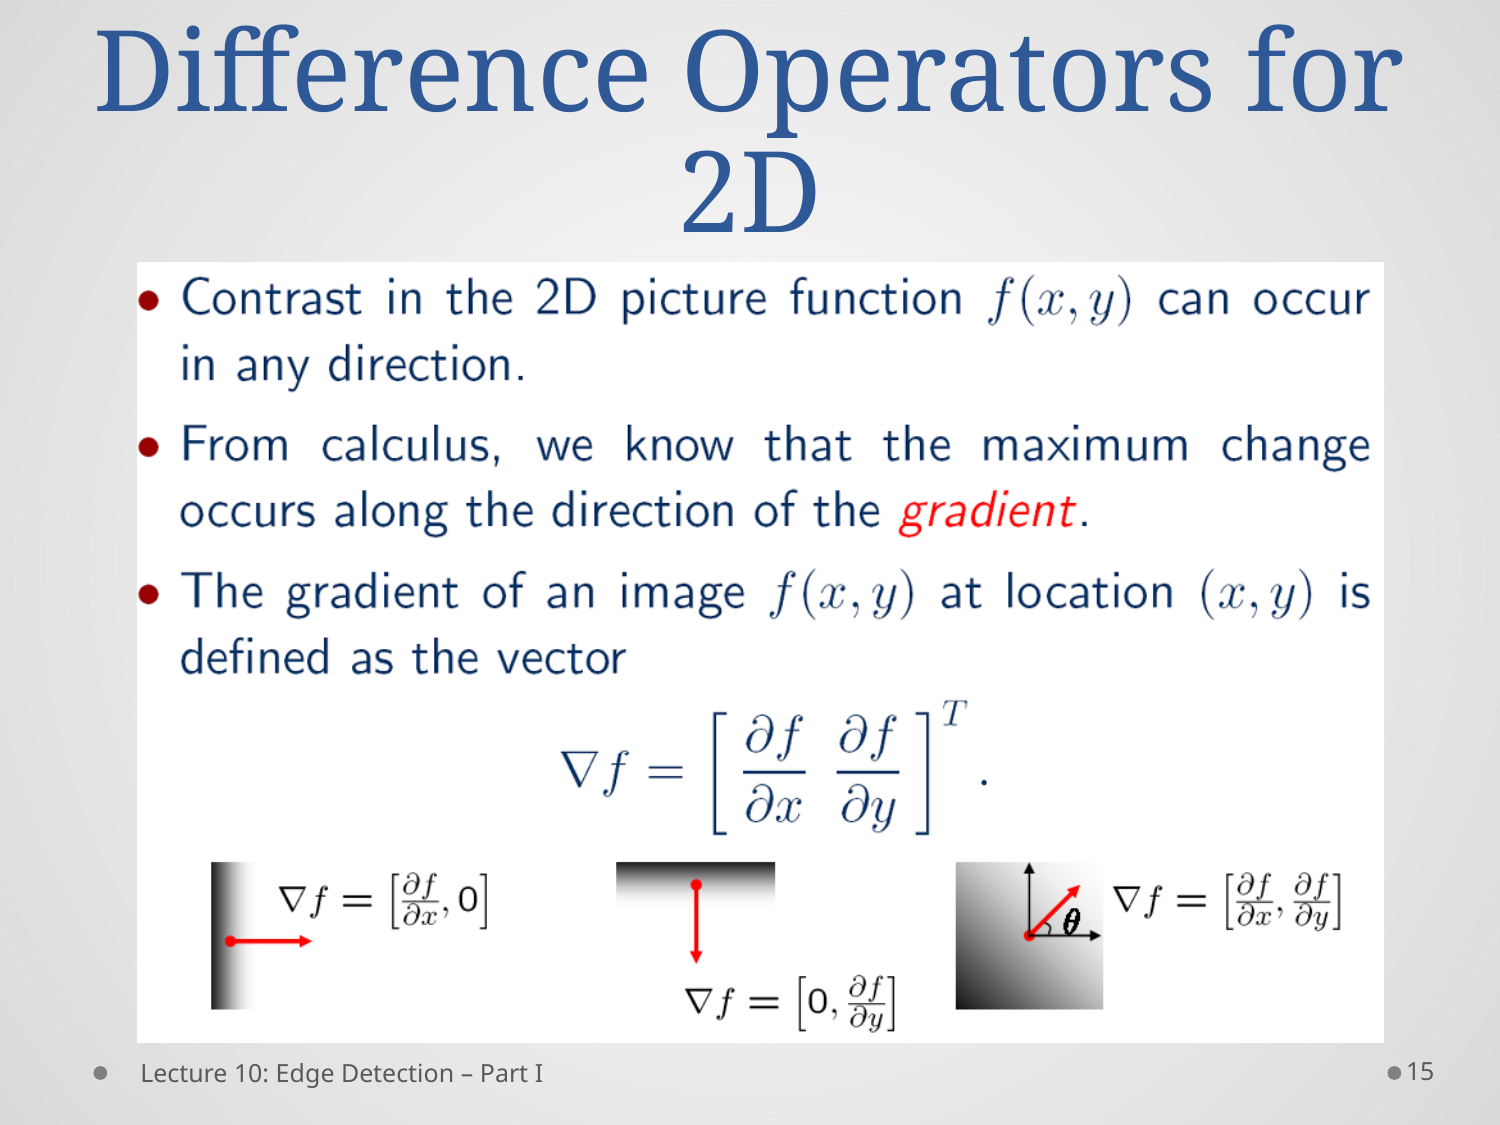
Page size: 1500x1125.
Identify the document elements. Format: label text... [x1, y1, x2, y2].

slide_number 15 [1401, 1042, 1494, 1103]
title Difference Operators for 2D [75, 0, 1425, 263]
picture [137, 262, 1385, 1043]
